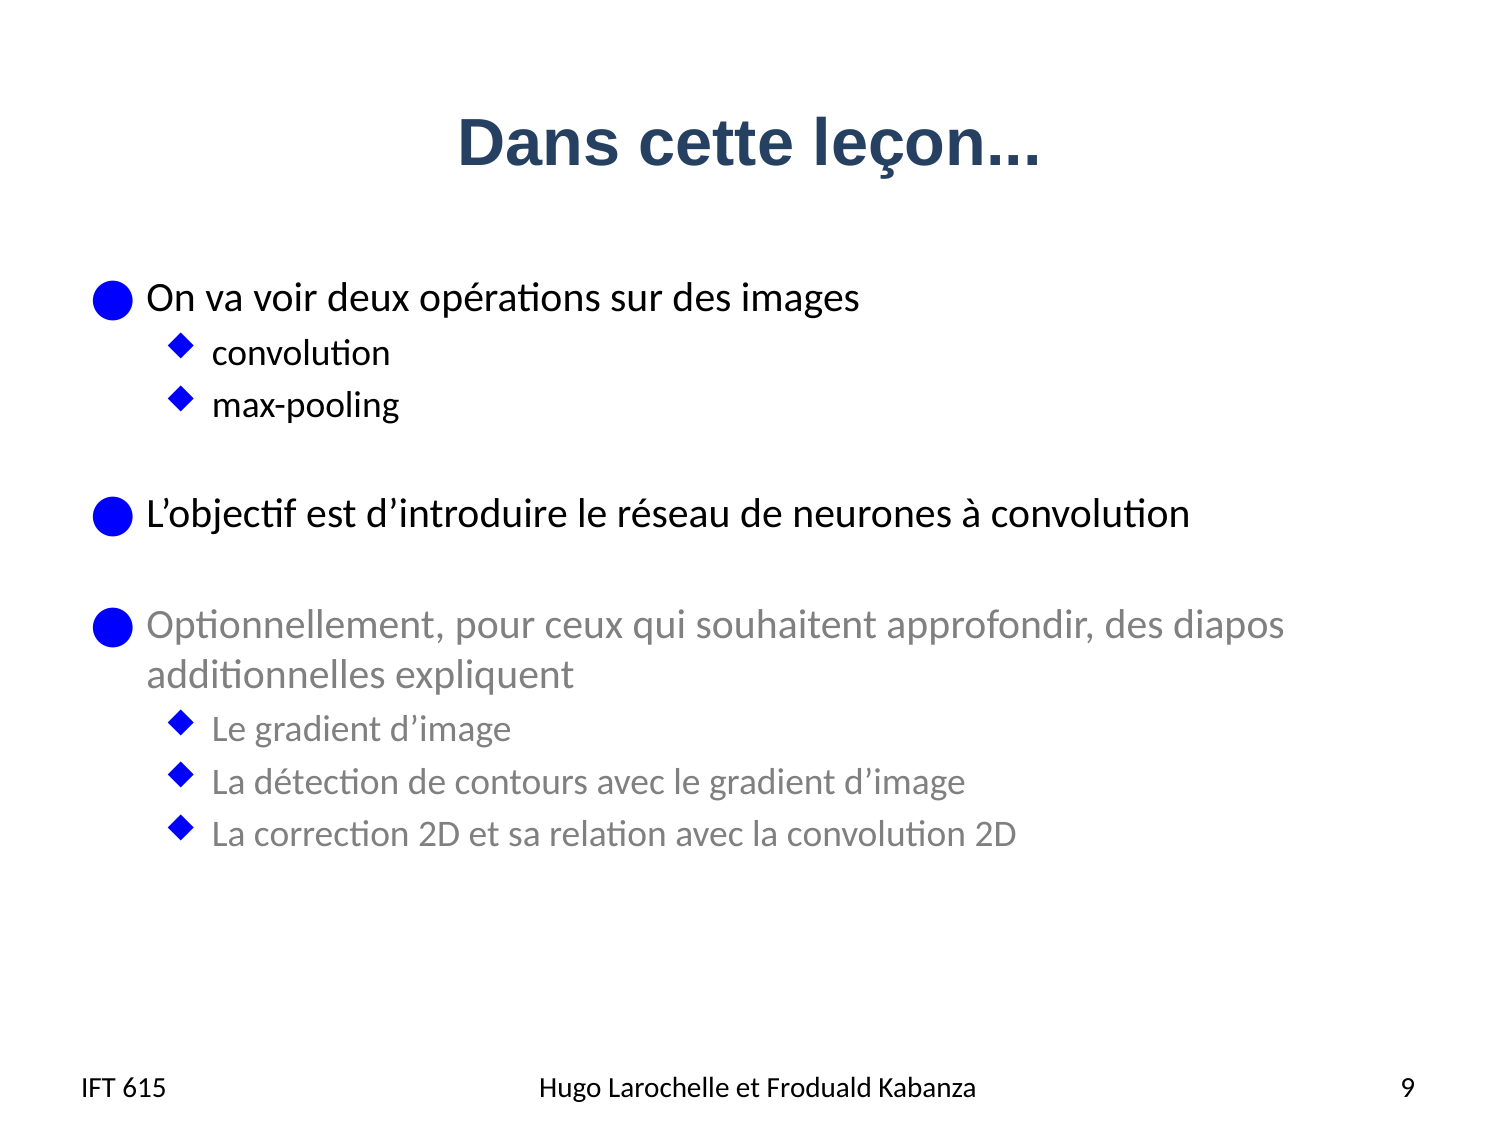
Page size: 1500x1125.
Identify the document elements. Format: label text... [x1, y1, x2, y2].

list On va voir deux opérations sur des images convolution max-pooling L’objectif est d’introduire le réseau de neurones à convolution Optionnellement, pour ceux qui souhaitent approfondir, des diapos additionnelles expliquent Le gradient d’image La détection de contours avec le gradient d’image La correction 2D et sa relation avec la convolution 2D [75, 262, 1425, 1005]
title Dans cette leçon... [75, 45, 1425, 233]
footer Hugo Larochelle et Froduald Kabanza [520, 1056, 996, 1117]
slide_number IFT 615 [66, 1056, 356, 1117]
slide_number 9 [1080, 1056, 1431, 1117]
